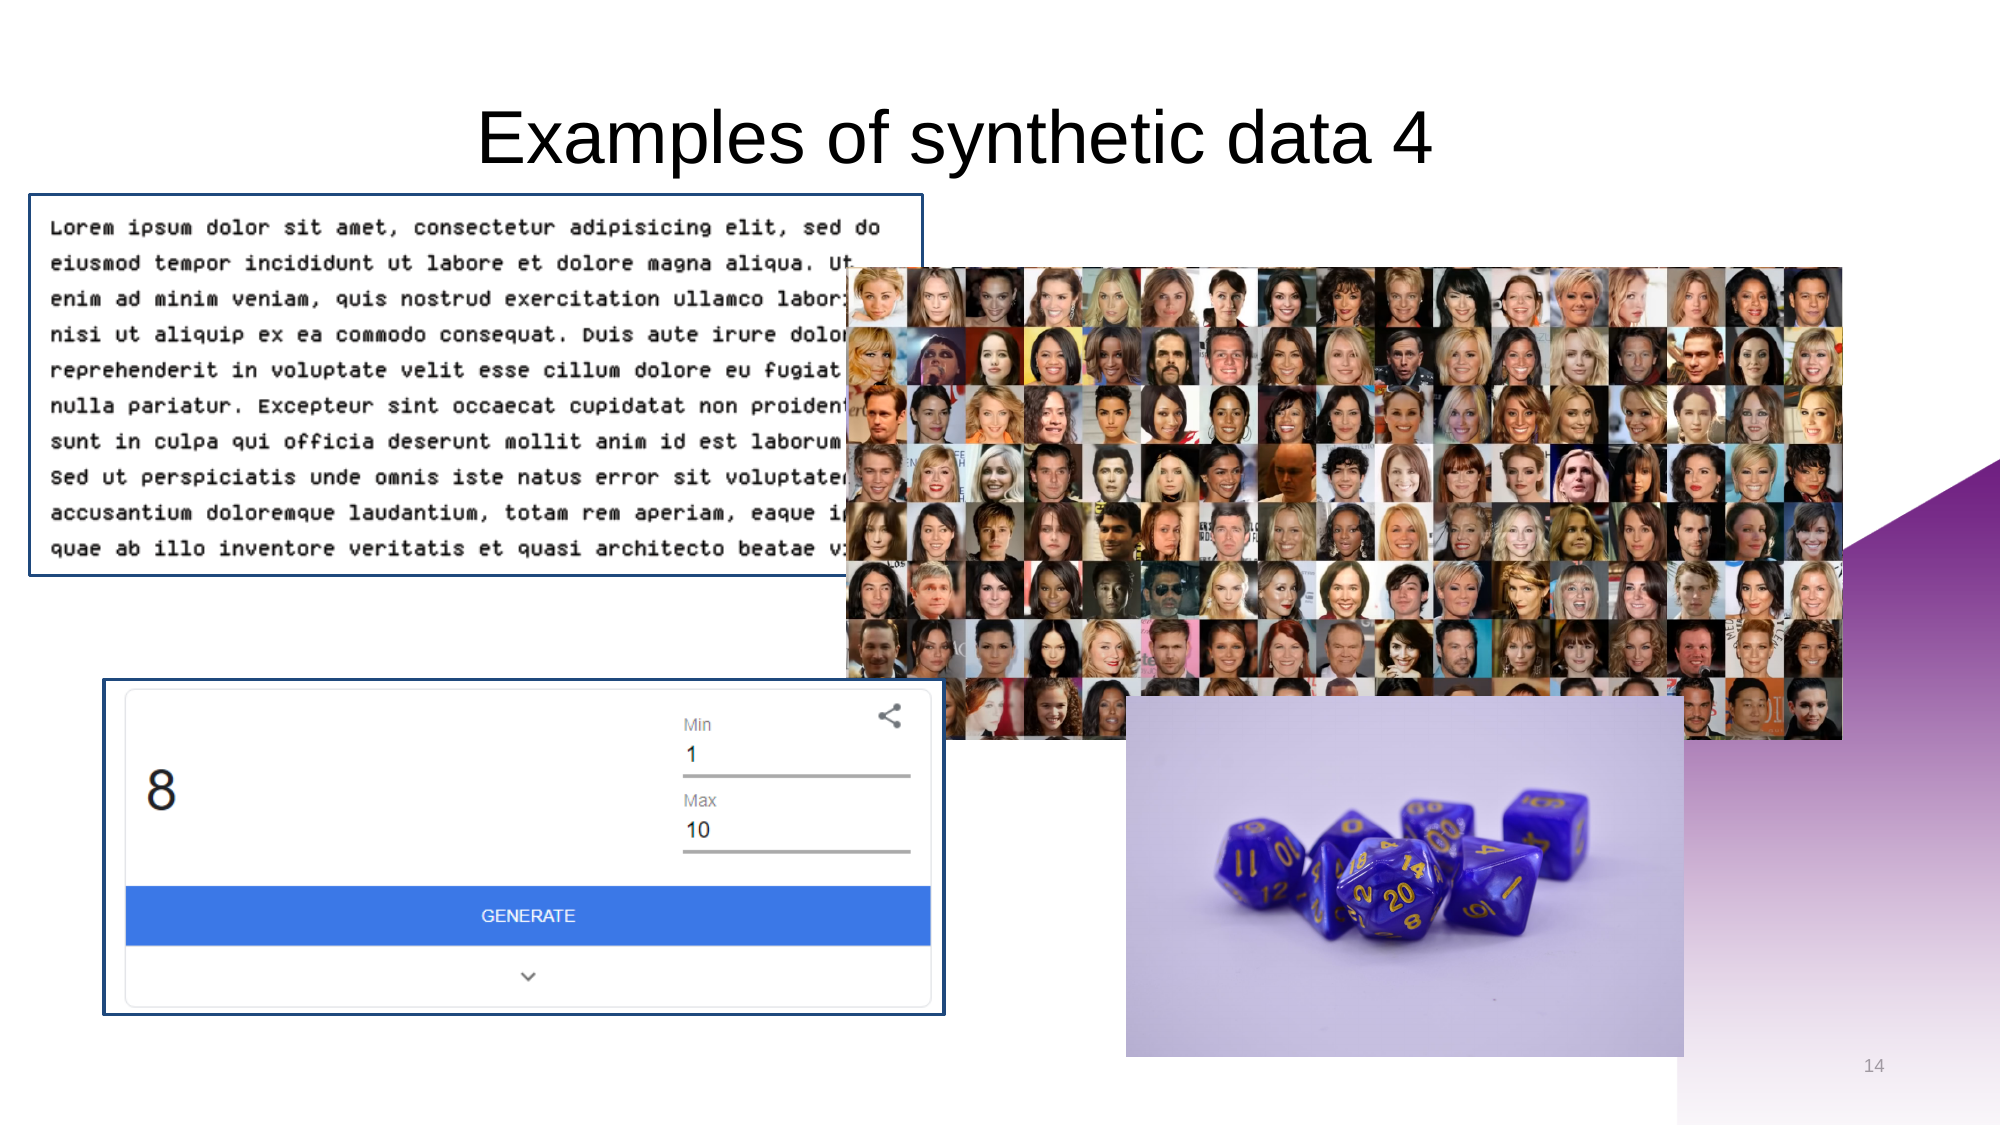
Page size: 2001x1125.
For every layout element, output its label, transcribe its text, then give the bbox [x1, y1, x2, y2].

picture [31, 196, 2000, 1125]
slide_number 14 [1433, 1035, 1900, 1095]
title Examples of synthetic data 4 [137, 88, 1775, 179]
